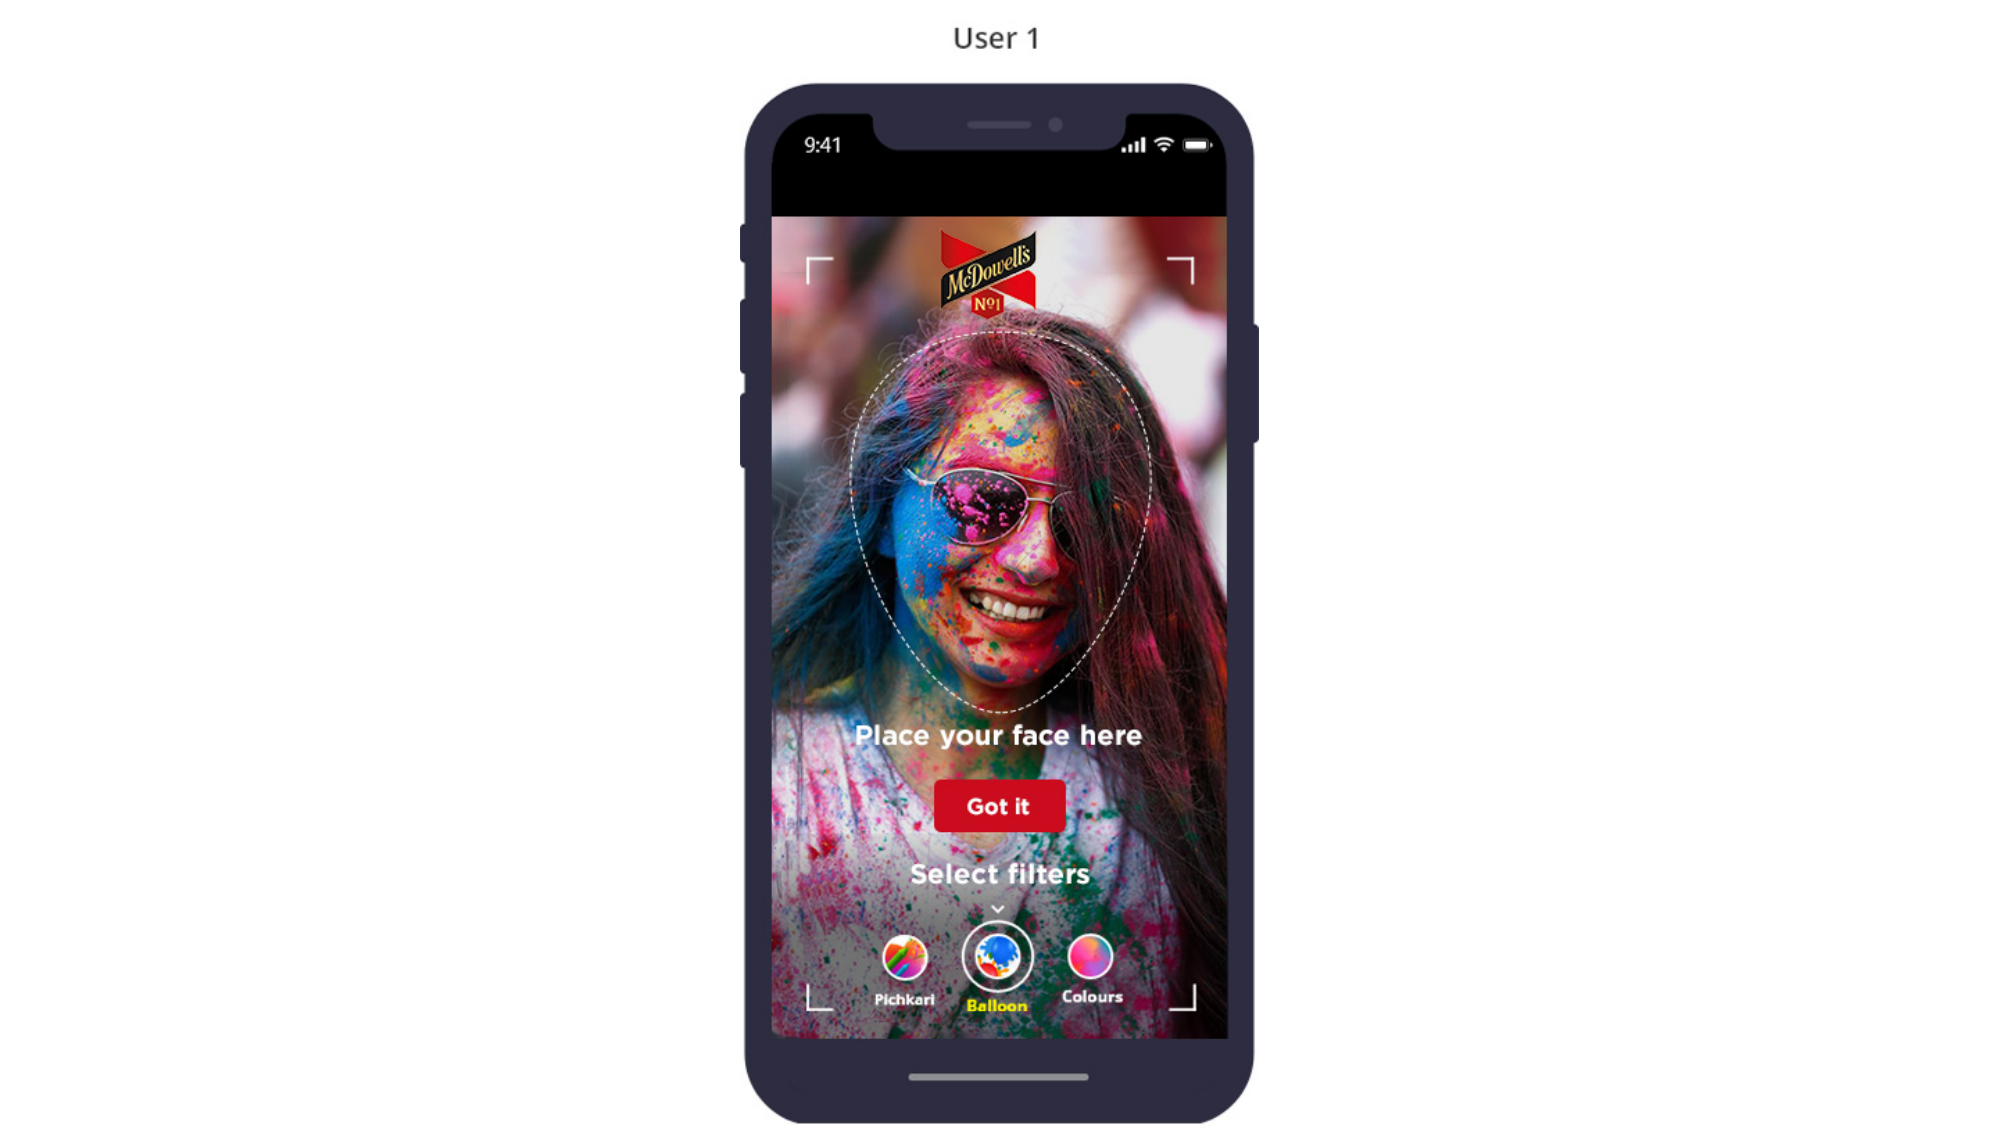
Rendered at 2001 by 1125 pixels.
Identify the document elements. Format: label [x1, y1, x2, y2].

picture [740, 0, 1259, 1125]
